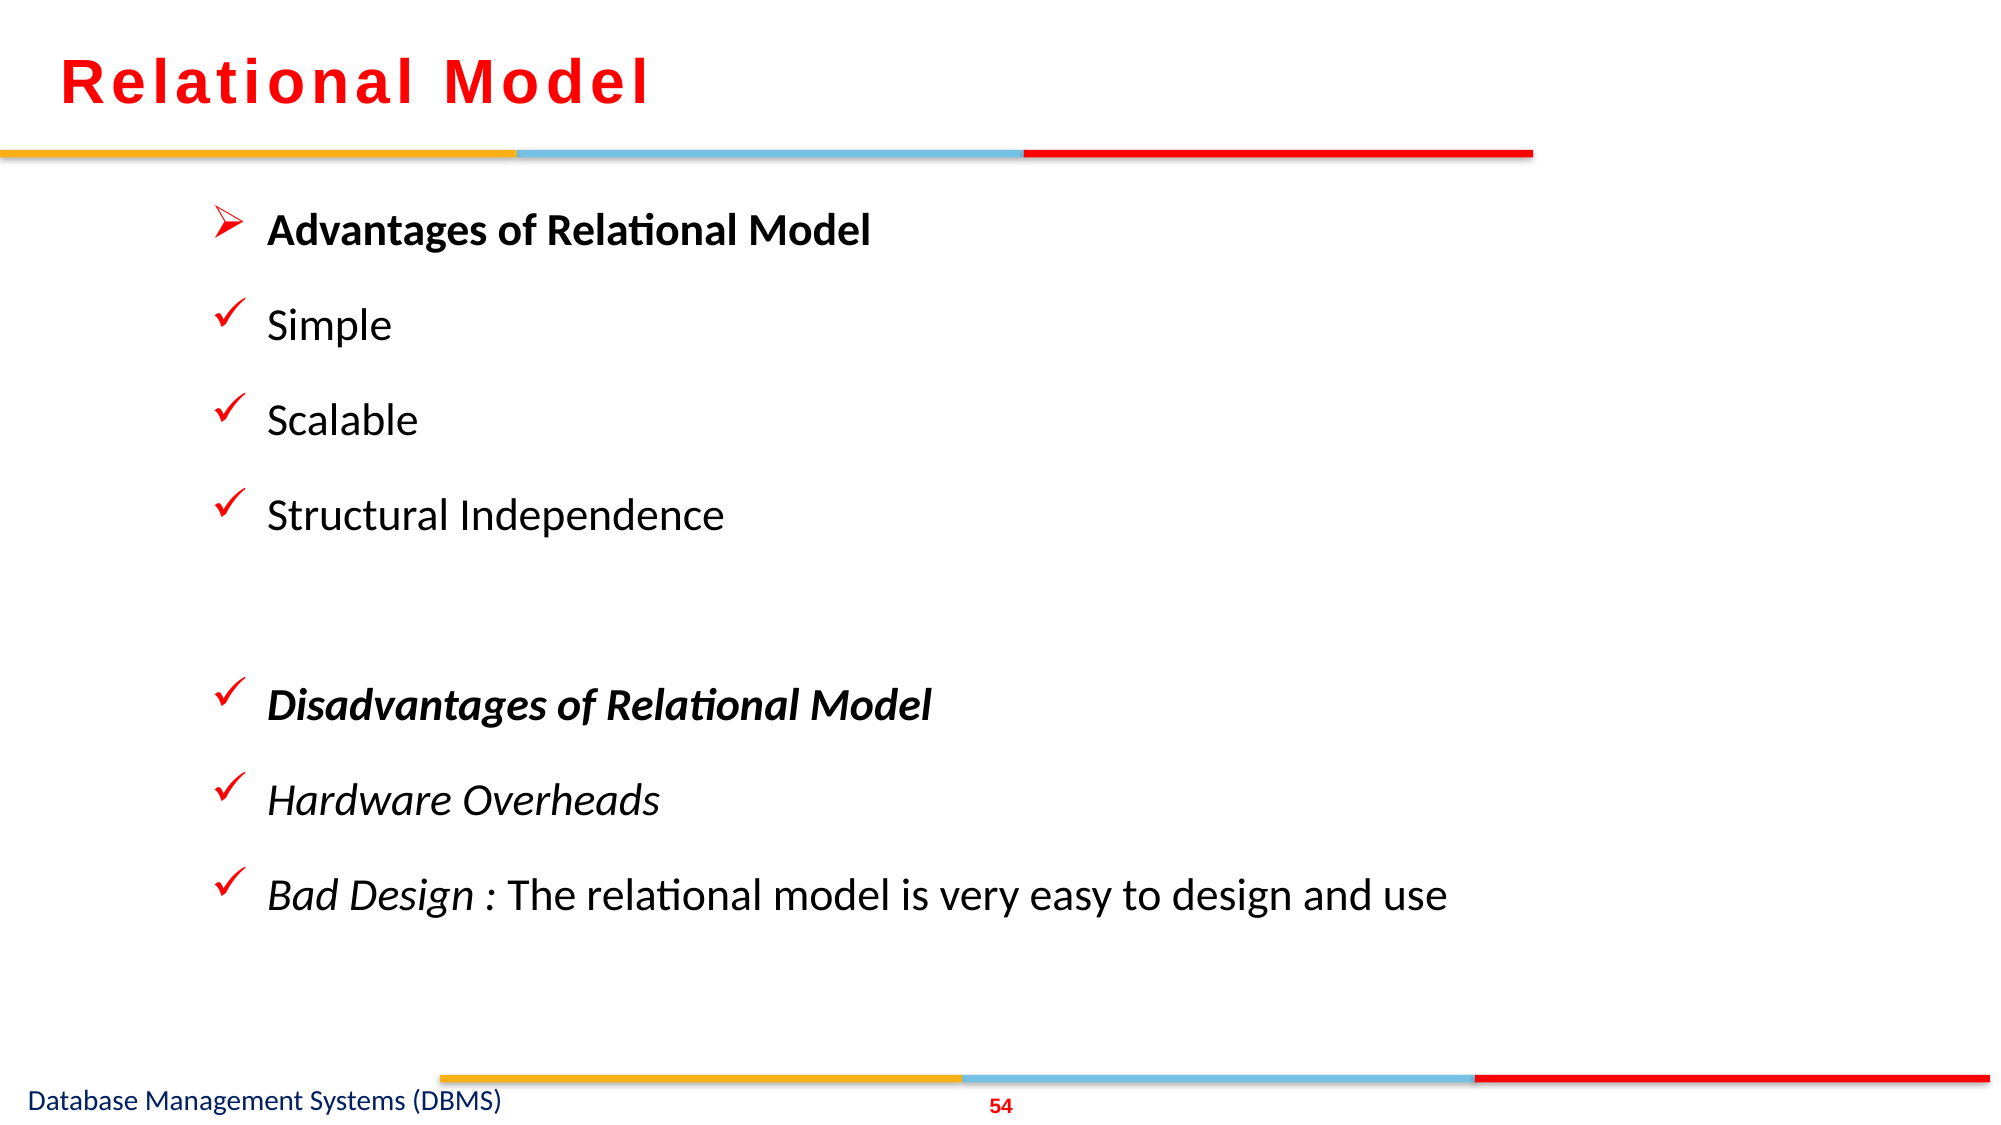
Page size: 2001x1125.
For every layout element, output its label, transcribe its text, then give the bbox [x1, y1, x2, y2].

list Relational Model [60, 15, 1490, 143]
list Advantages of Relational Model Simple Scalable Structural Independence Disadvantages of Relational Model Hardware Overheads Bad Design : The relational model is very easy to design and use [211, 164, 1920, 919]
